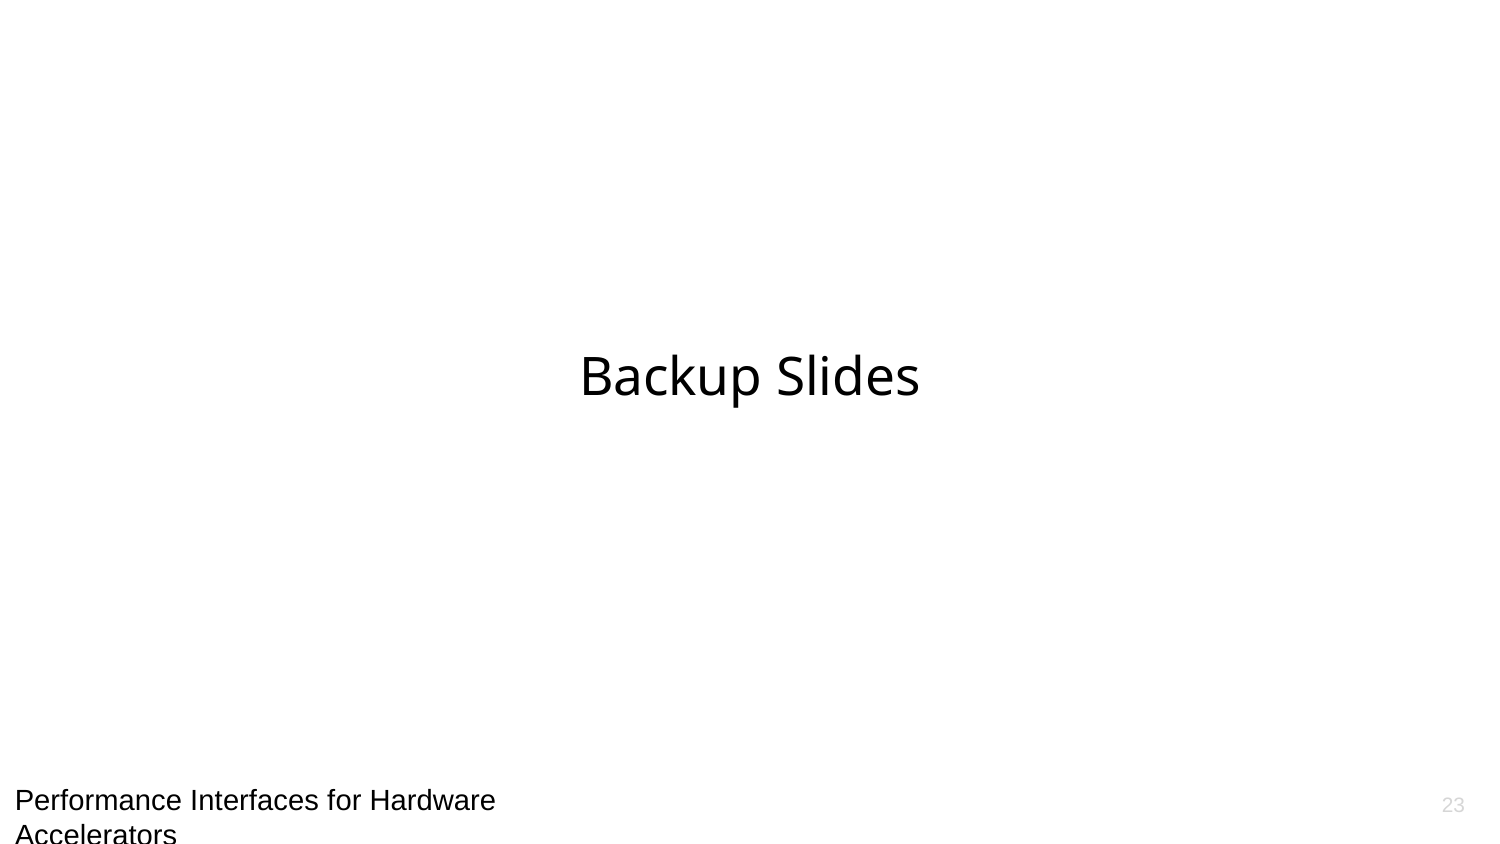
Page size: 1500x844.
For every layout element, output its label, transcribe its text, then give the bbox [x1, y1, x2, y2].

footer Performance Interfaces for Hardware Accelerators [0, 773, 658, 836]
slide_number 23 [1386, 764, 1480, 844]
title Backup Slides [51, 327, 1449, 422]
